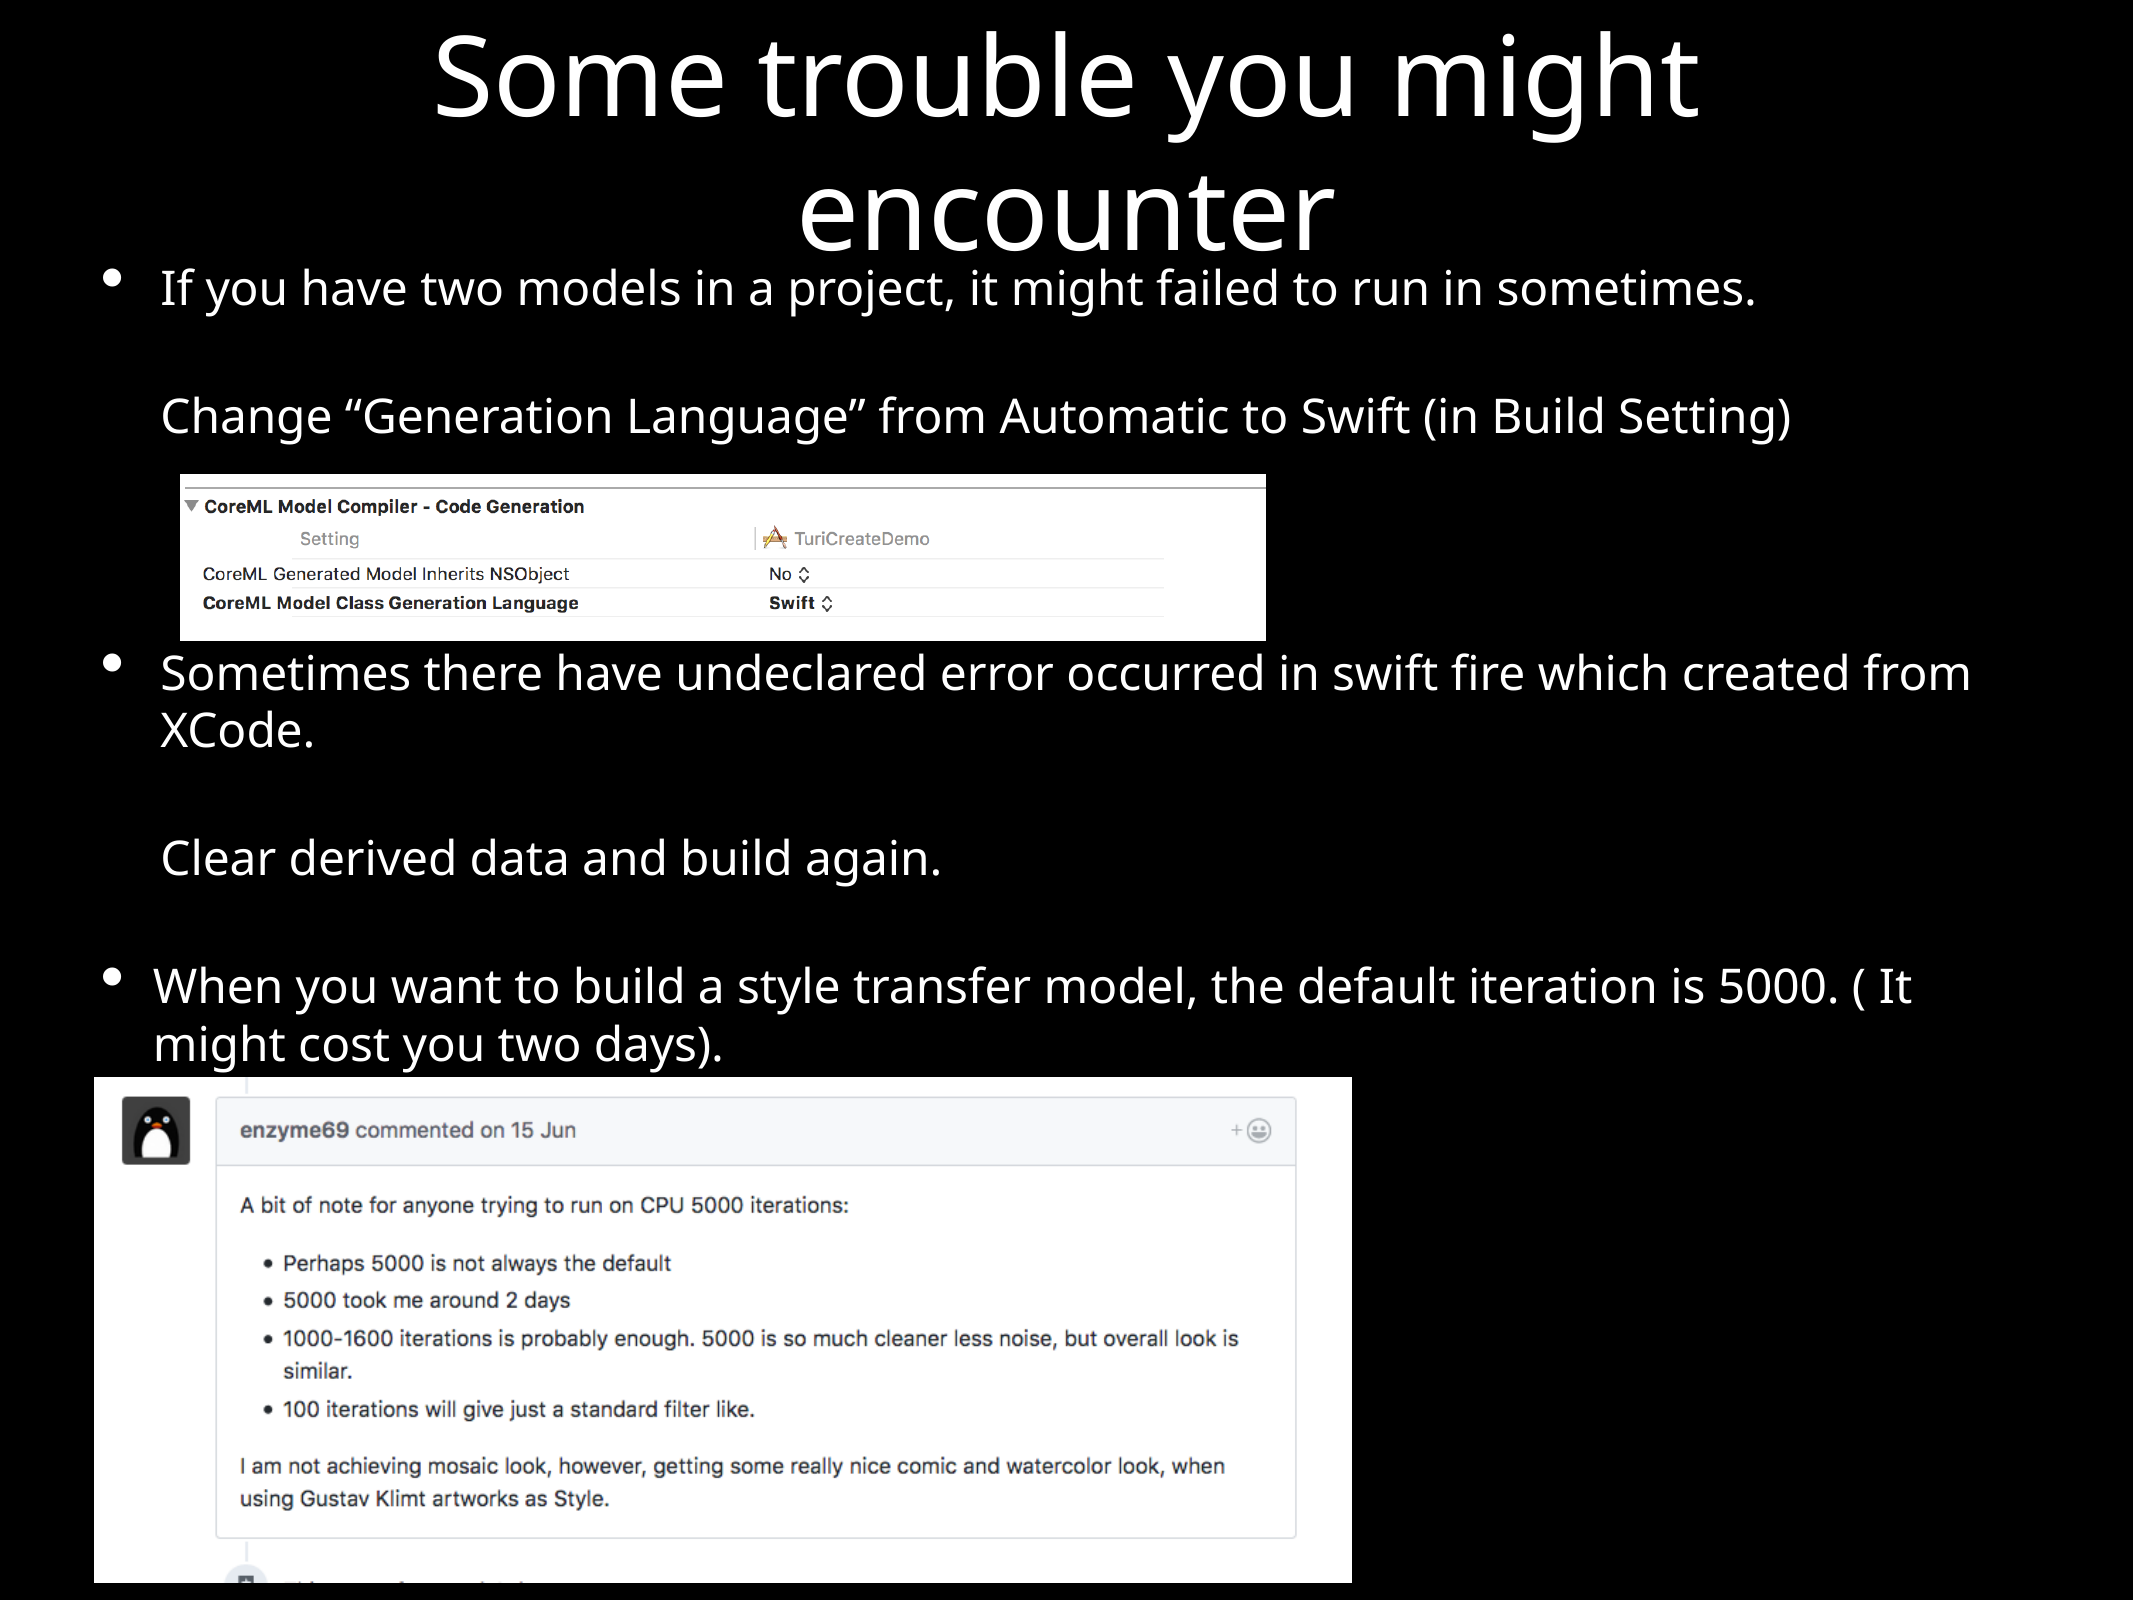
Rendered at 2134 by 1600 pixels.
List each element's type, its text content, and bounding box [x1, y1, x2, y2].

title Some trouble you might encounter [155, 41, 1978, 237]
list If you have two models in a project, it might failed to run in sometimes. Change “Generation Language” from Automatic to Swift (in Build Setting) Sometimes there have undeclared error occurred in swift fire which created from XCode. Clear derived data and build again. When you want to build a style transfer model, the default iteration is 5000. ( It might cost you two days). [91, 248, 2061, 1054]
picture [94, 1077, 1352, 1583]
picture [180, 474, 1266, 642]
